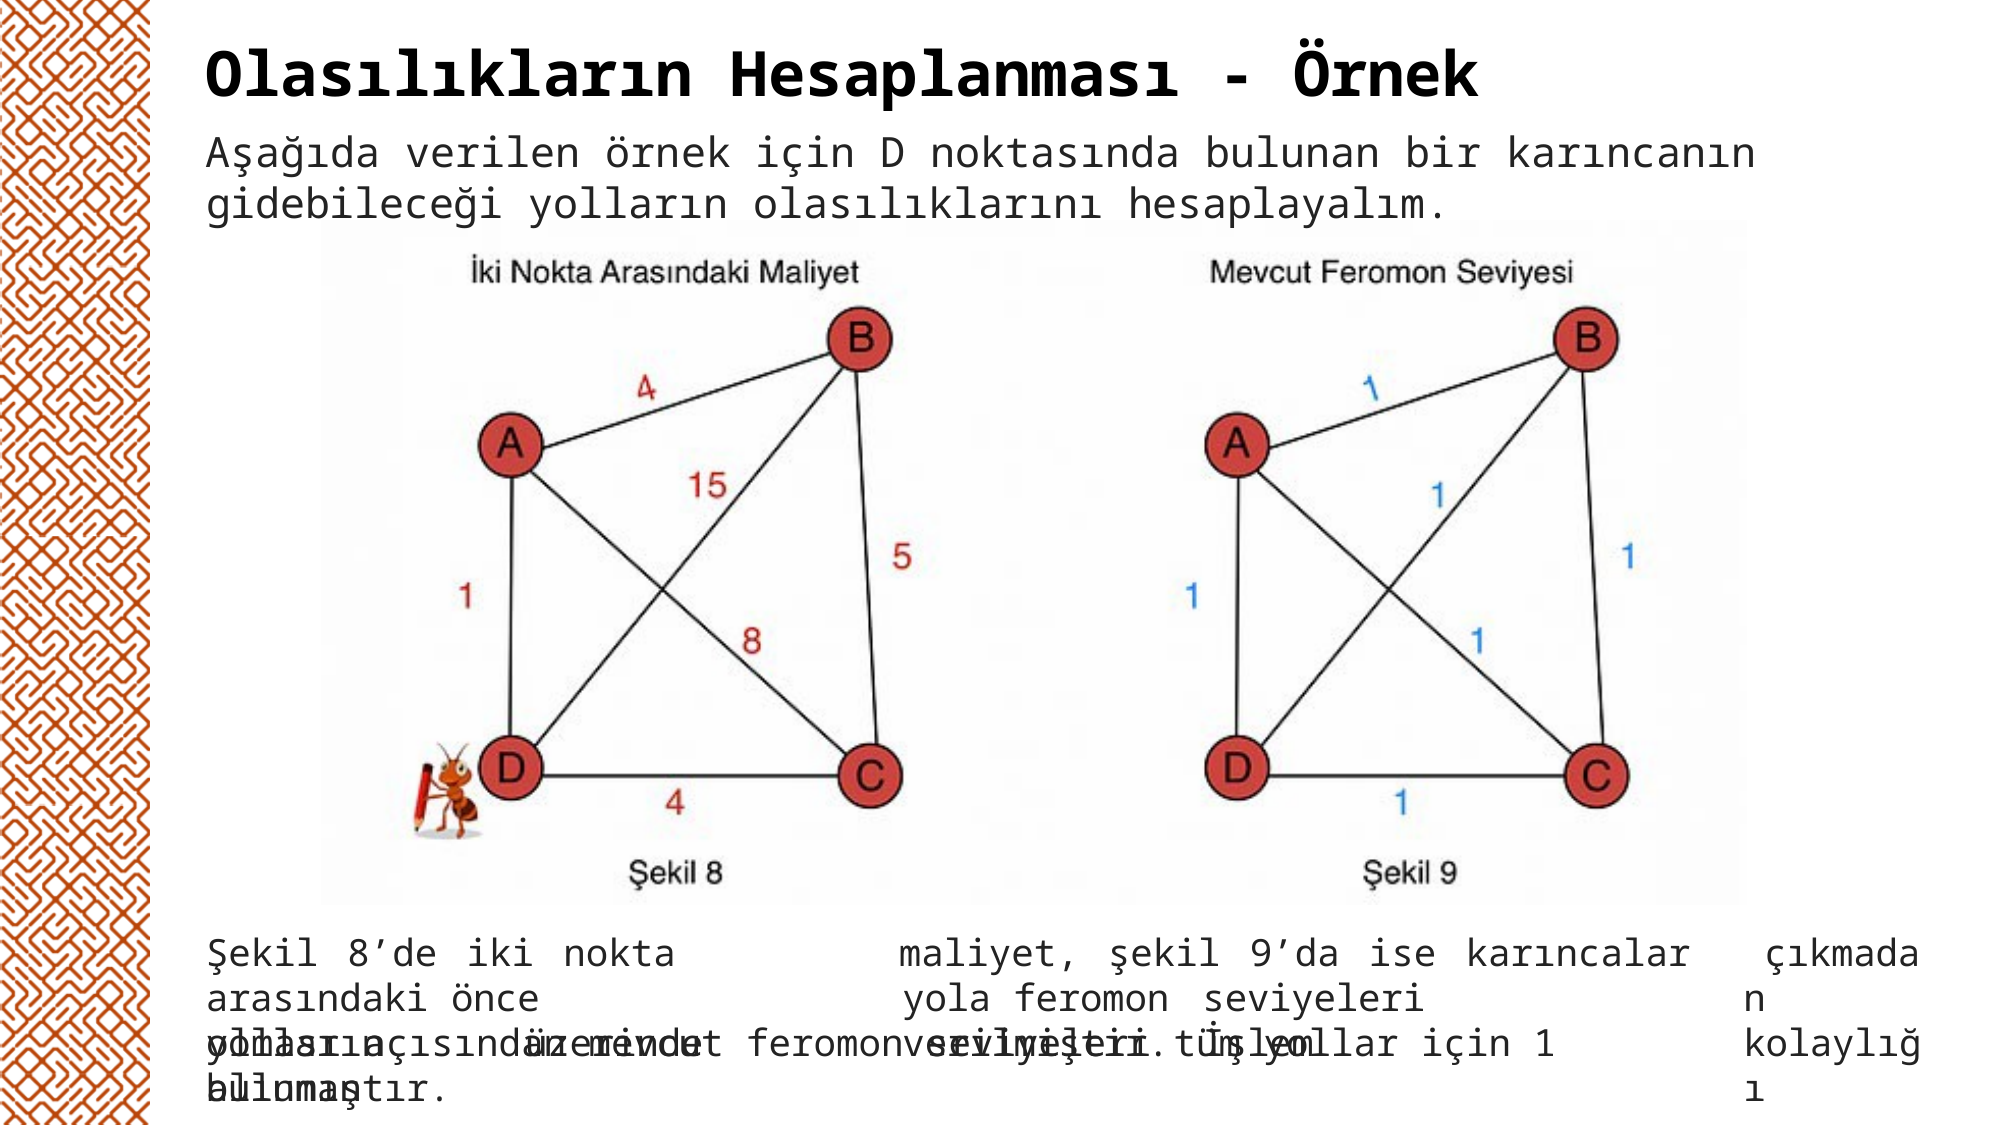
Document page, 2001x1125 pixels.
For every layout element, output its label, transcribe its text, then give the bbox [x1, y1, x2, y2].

text_box Şekil 8’de iki nokta arasındaki önce yolların üzerinde bulunan [203, 926, 874, 1016]
text_box çıkmadan kolaylığı [1741, 926, 1932, 1109]
picture [320, 220, 1747, 905]
text_box maliyet, şekil 9’da ise karıncalar yola feromon seviyeleri verilmiştir. İşlem [896, 926, 1740, 1064]
text_box Aşağıda verilen örnek için D noktasında bulunan bir karıncanın gidebileceği yolların olasılıklarını hesaplayalım. [203, 124, 1932, 227]
text_box olması açısından mevcut feromon seviyeleri tüm yollar için 1 alınmıştır. [203, 1016, 1689, 1109]
picture [0, 0, 150, 1125]
title Olasılıkların Hesaplanması - Örnek [154, 32, 1952, 223]
